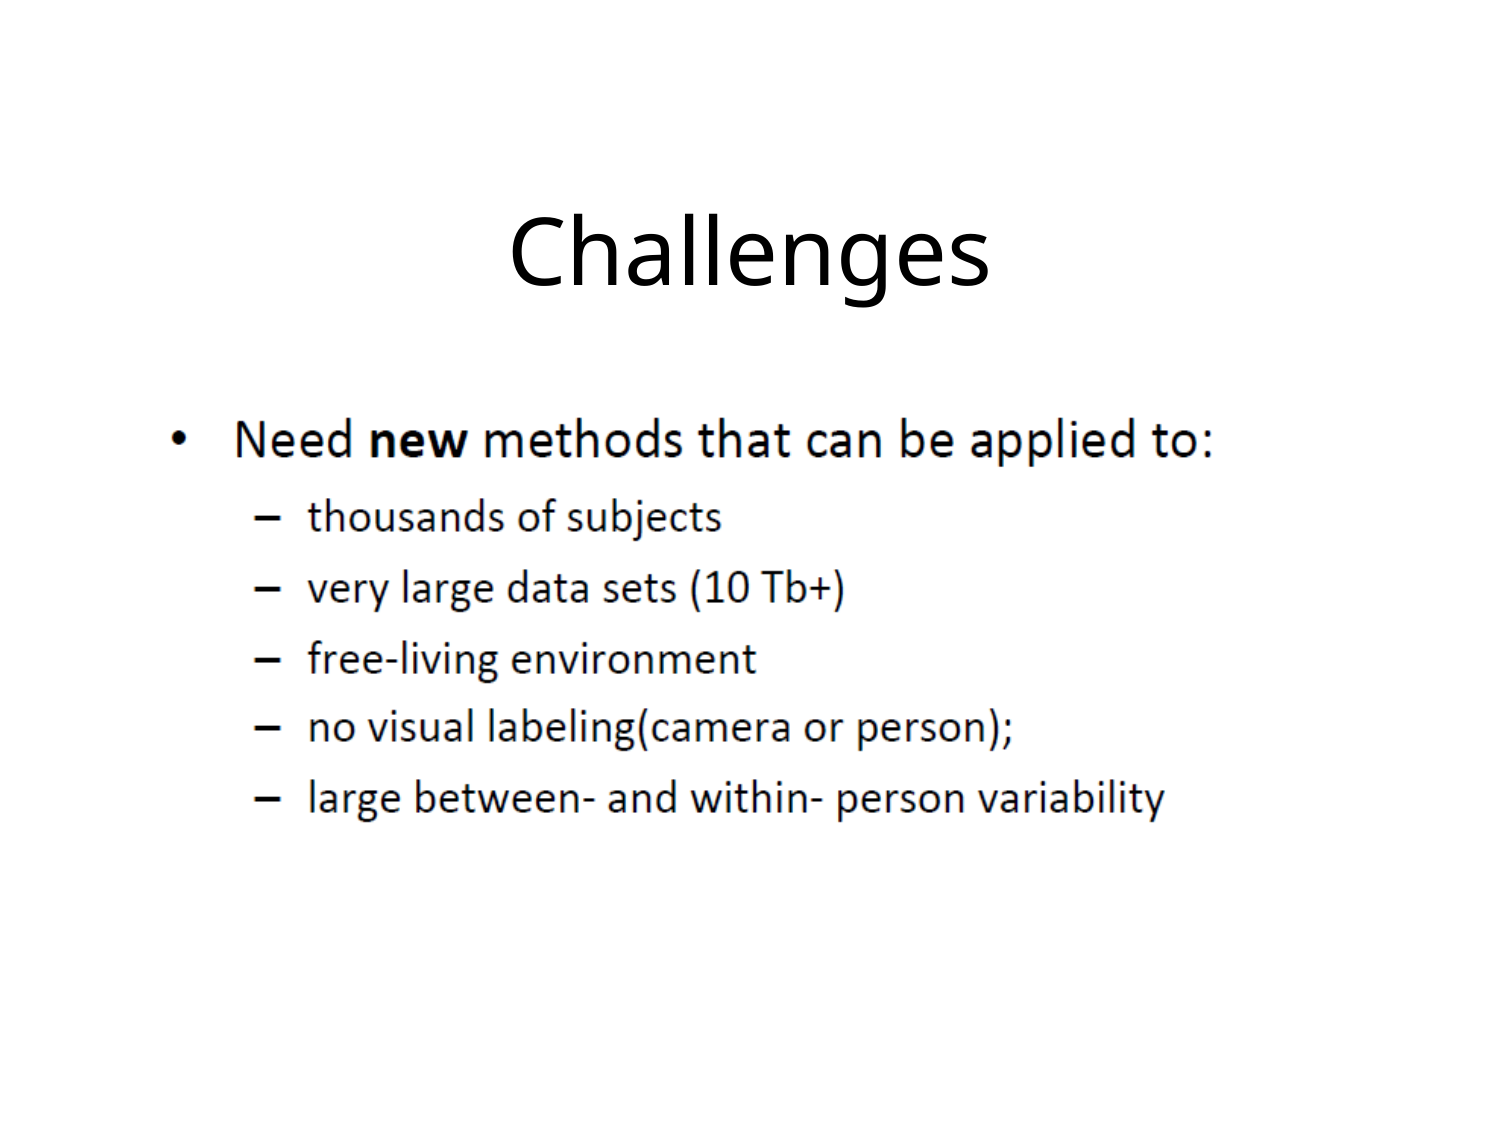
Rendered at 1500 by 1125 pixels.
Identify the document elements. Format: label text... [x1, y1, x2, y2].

title Challenges [112, 71, 1388, 313]
picture [72, 366, 1428, 935]
